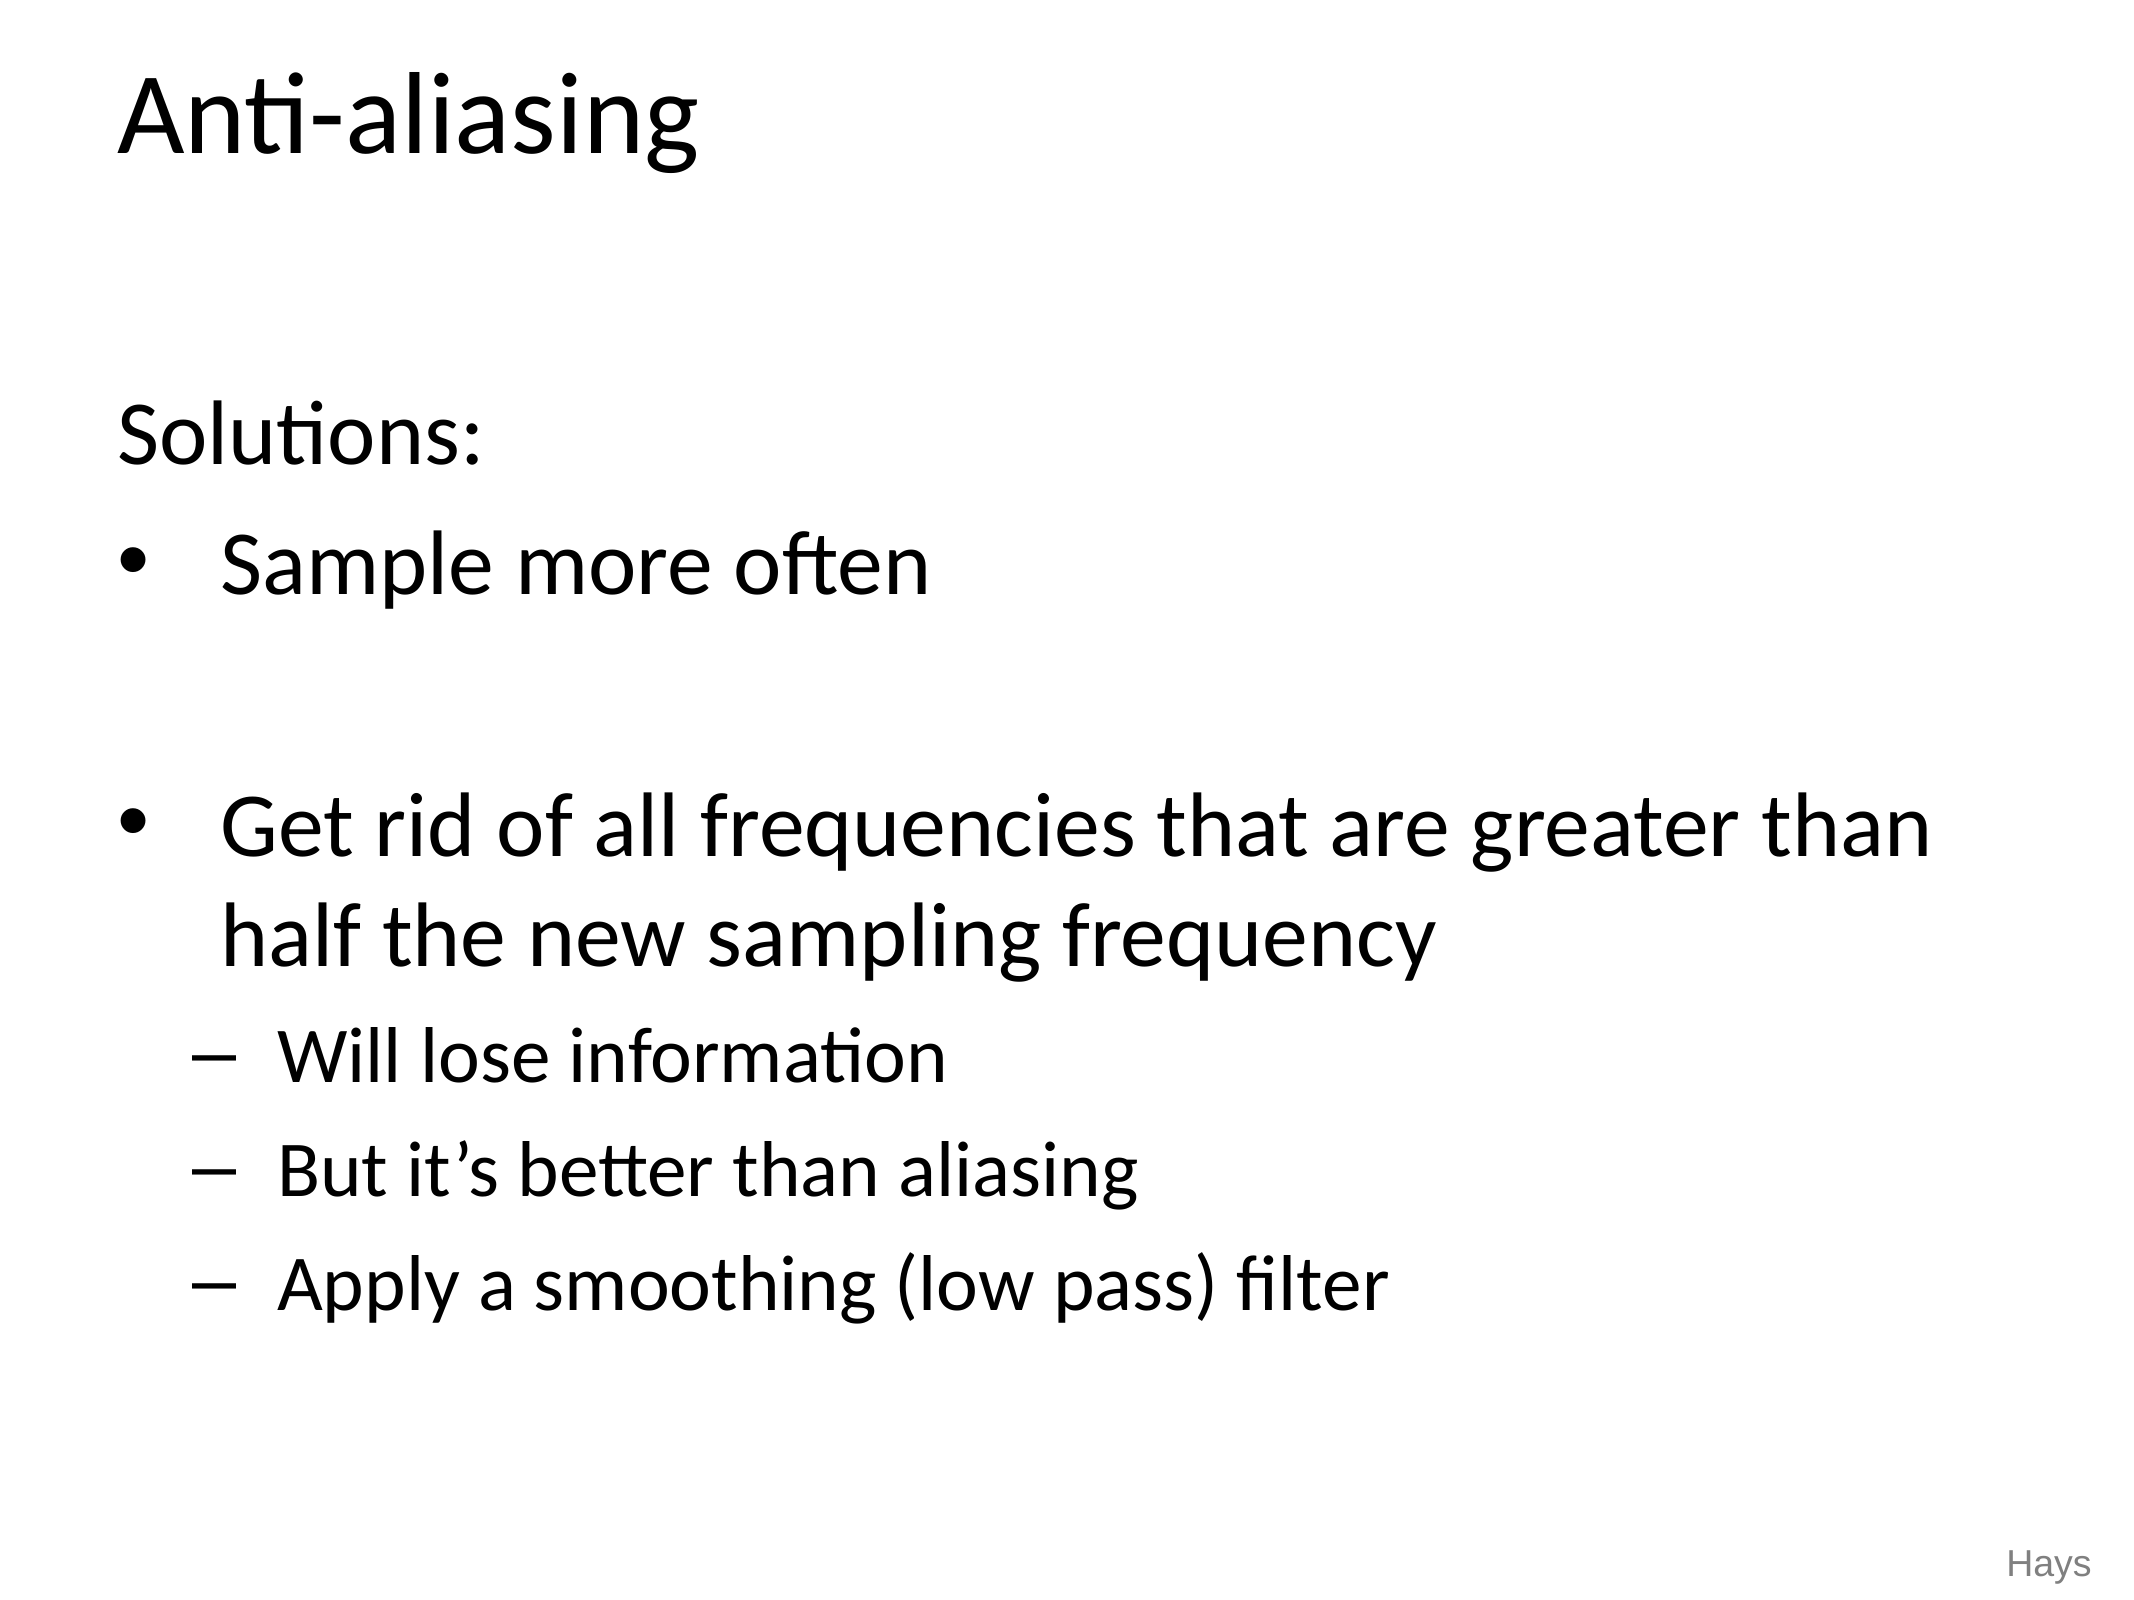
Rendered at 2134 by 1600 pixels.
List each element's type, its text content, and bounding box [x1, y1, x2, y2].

text_box Hays [1995, 1528, 2103, 1595]
list Solutions: Sample more often Get rid of all frequencies that are greater than half the new sampling frequency Will lose information But it’s better than aliasing Apply a smoothing (low pass) filter [106, 230, 2028, 1430]
title Anti-aliasing [106, 0, 2028, 214]
